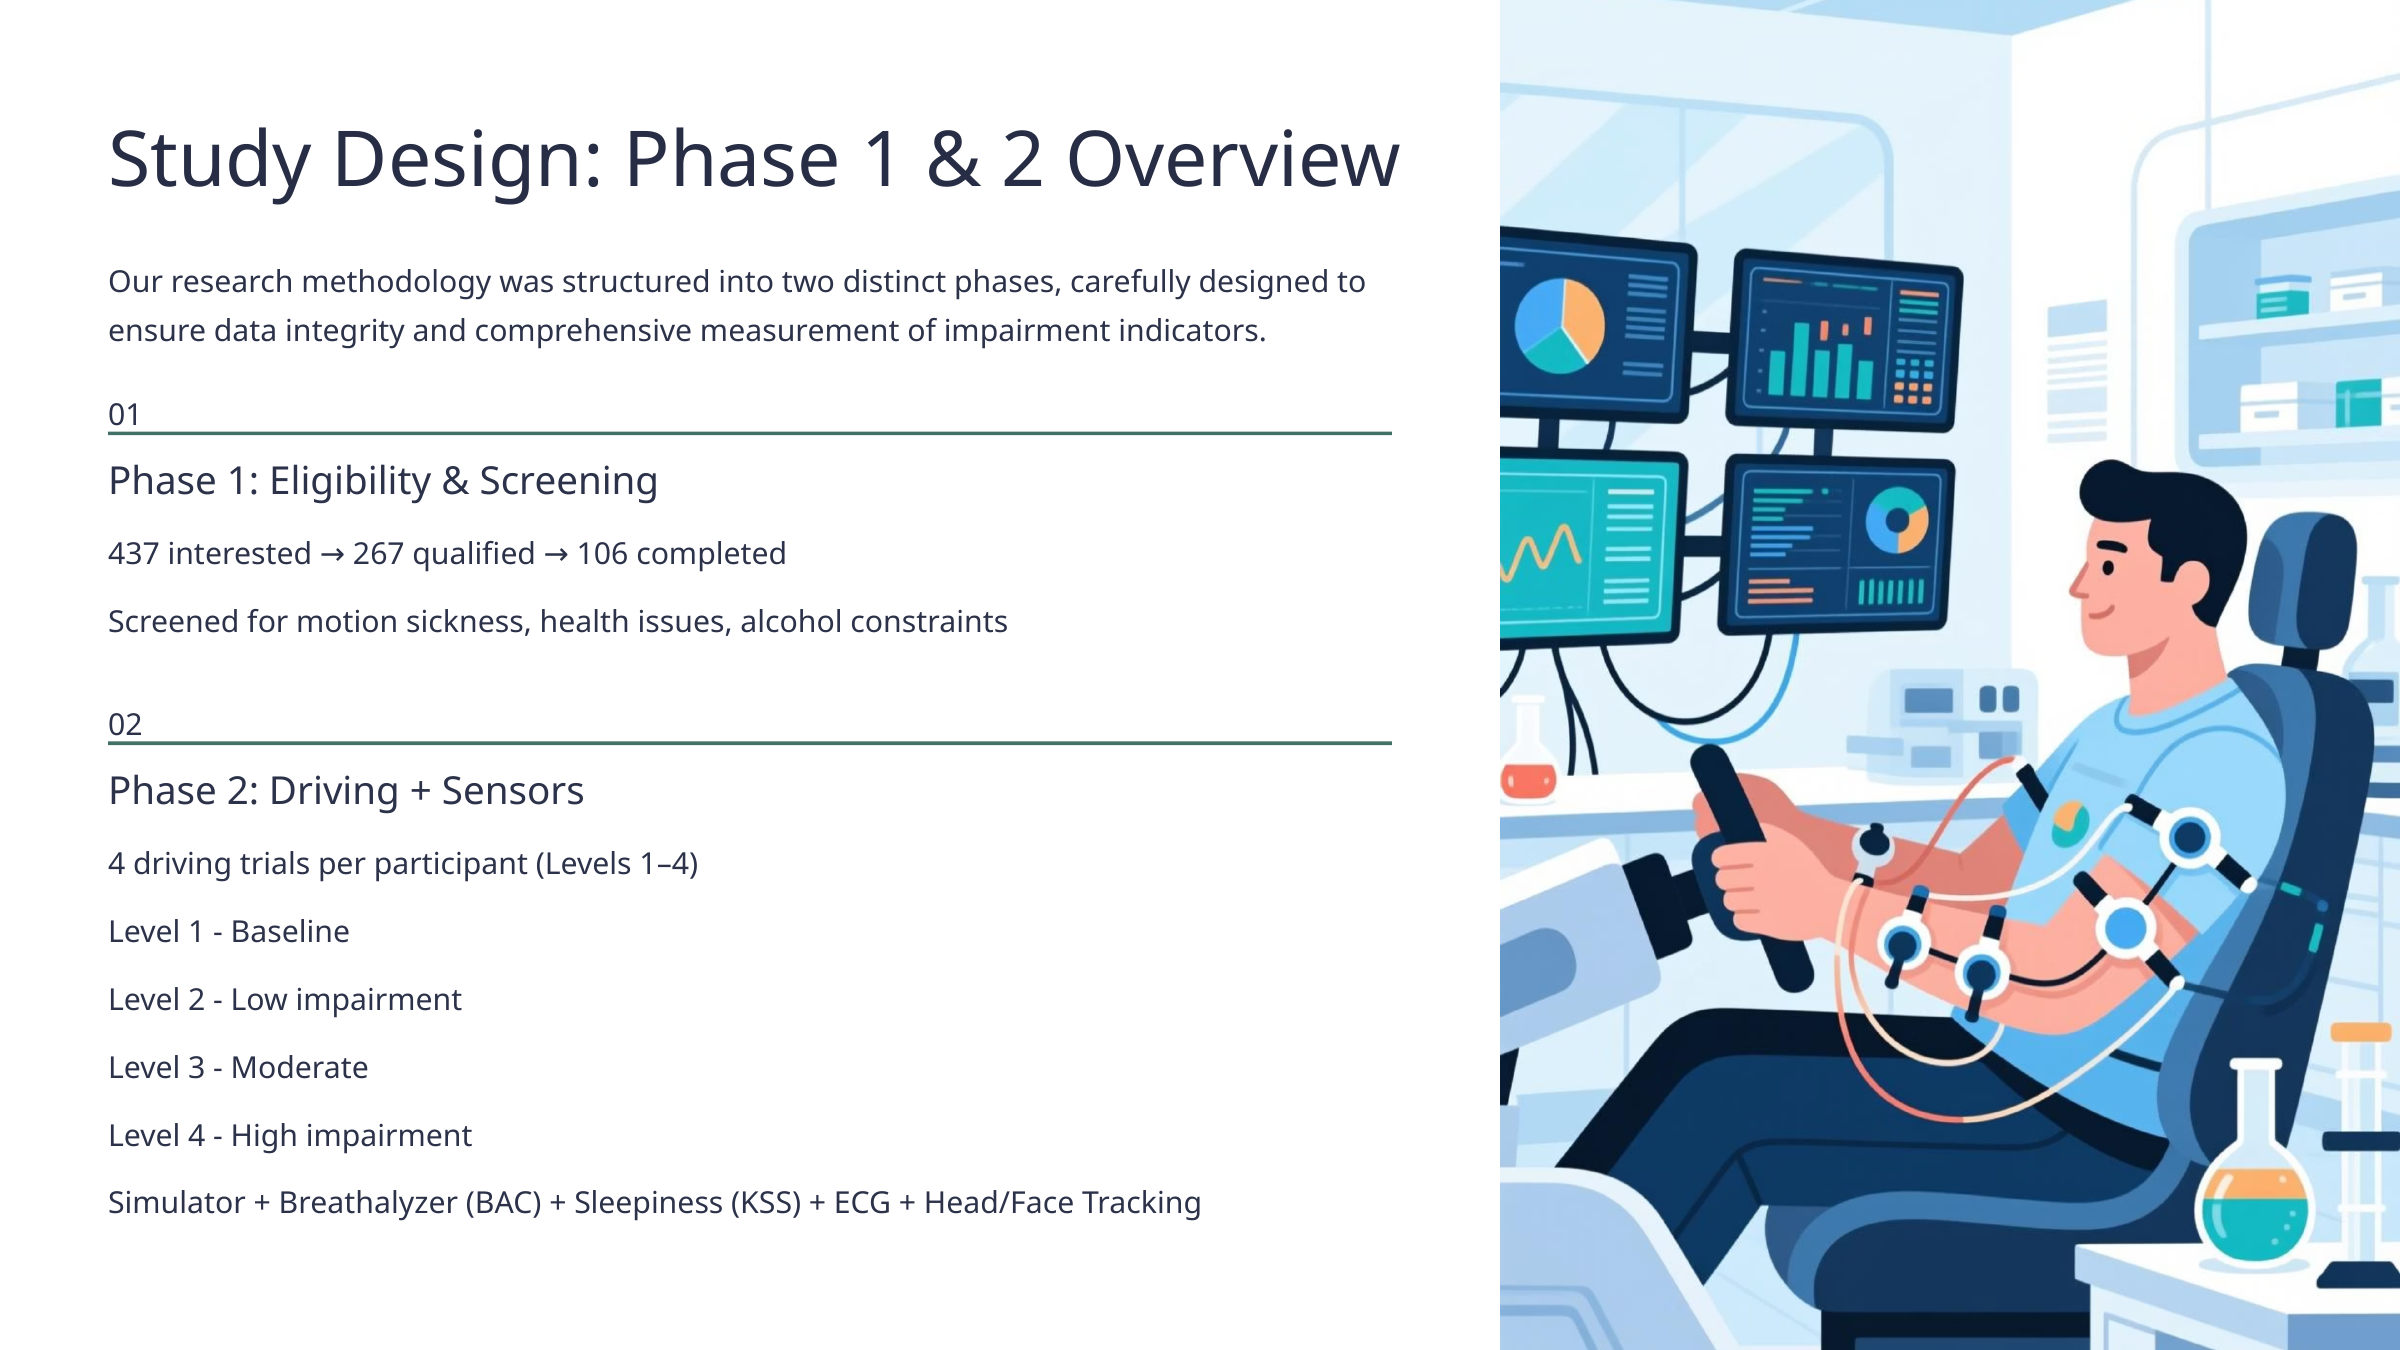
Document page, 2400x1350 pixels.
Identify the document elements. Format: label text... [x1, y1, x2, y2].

text_box Study Design: Phase 1 & 2 Overview [108, 106, 1290, 203]
text_box [108, 741, 1392, 746]
text_box Phase 2: Driving + Sensors [108, 764, 547, 813]
text_box Level 2 - Low impairment [108, 967, 1392, 1017]
text_box Level 1 - Baseline [108, 899, 1392, 949]
text_box Screened for motion sickness, health issues, alcohol constraints [108, 589, 1392, 639]
text_box 02 [108, 692, 139, 732]
picture [1499, 0, 2400, 1350]
text_box Level 3 - Moderate [108, 1035, 1392, 1085]
text_box [108, 431, 1392, 436]
text_box Our research methodology was structured into two distinct phases, carefully designed to ensure data integrity and comprehensive measurement of impairment indicators. [108, 249, 1392, 348]
text_box 01 [108, 382, 139, 422]
text_box Level 4 - High impairment [108, 1103, 1392, 1153]
text_box Simulator + Breathalyzer (BAC) + Sleepiness (KSS) + ECG + Head/Face Tracking [108, 1171, 1392, 1221]
text_box 437 interested → 267 qualified → 106 completed [108, 521, 1392, 571]
text_box Phase 1: Eligibility & Screening [108, 454, 614, 503]
text_box 4 driving trials per participant (Levels 1–4) [108, 831, 1392, 881]
